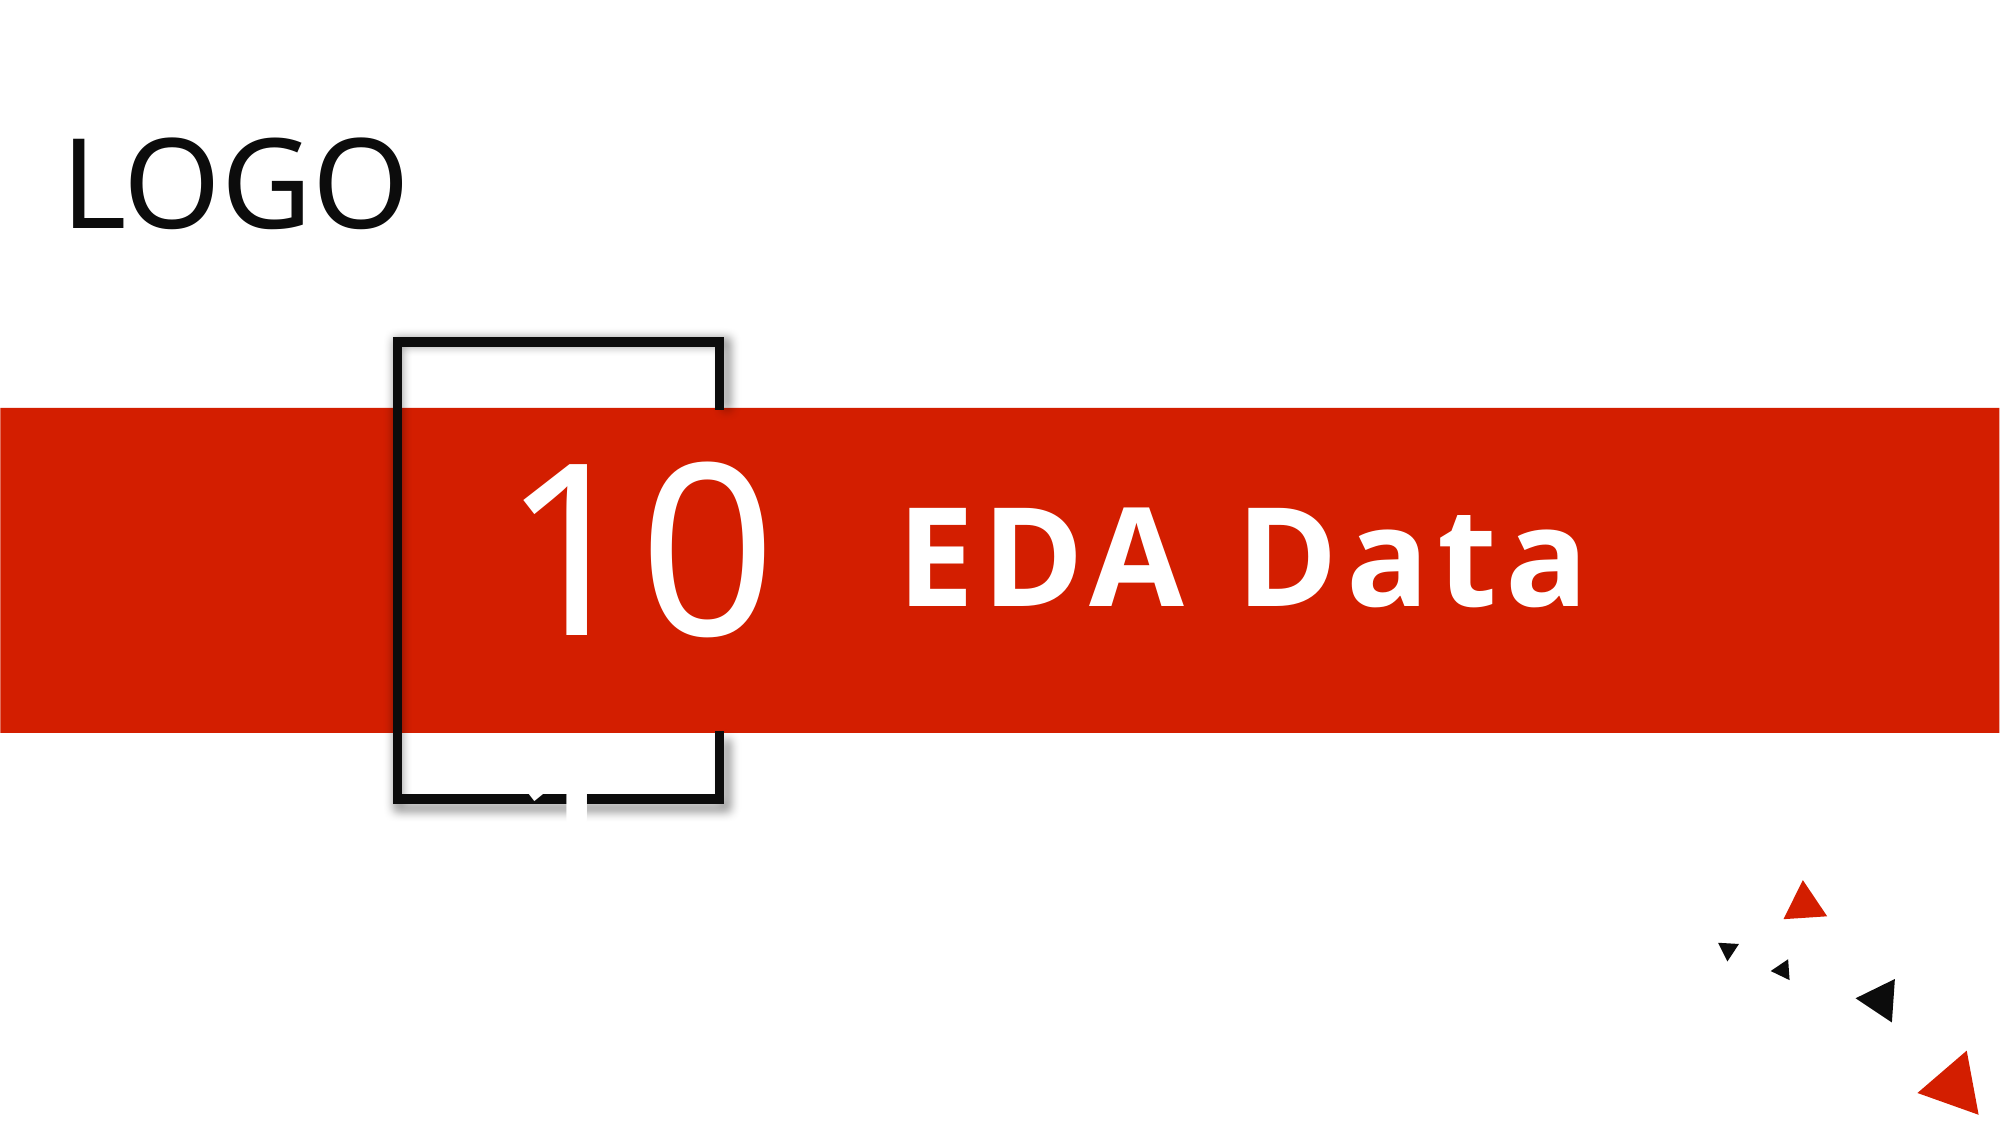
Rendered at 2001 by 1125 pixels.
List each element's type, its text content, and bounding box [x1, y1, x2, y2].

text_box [1718, 932, 1792, 988]
text_box [1853, 977, 1897, 1025]
text_box LOGO [46, 95, 465, 261]
text_box [794, 407, 2000, 734]
text_box EDA Data [773, 409, 1714, 644]
text_box [1915, 1048, 1980, 1117]
text_box [397, 341, 720, 800]
text_box [0, 407, 389, 734]
text_box 101 [487, 388, 794, 978]
text_box [1781, 878, 1830, 921]
